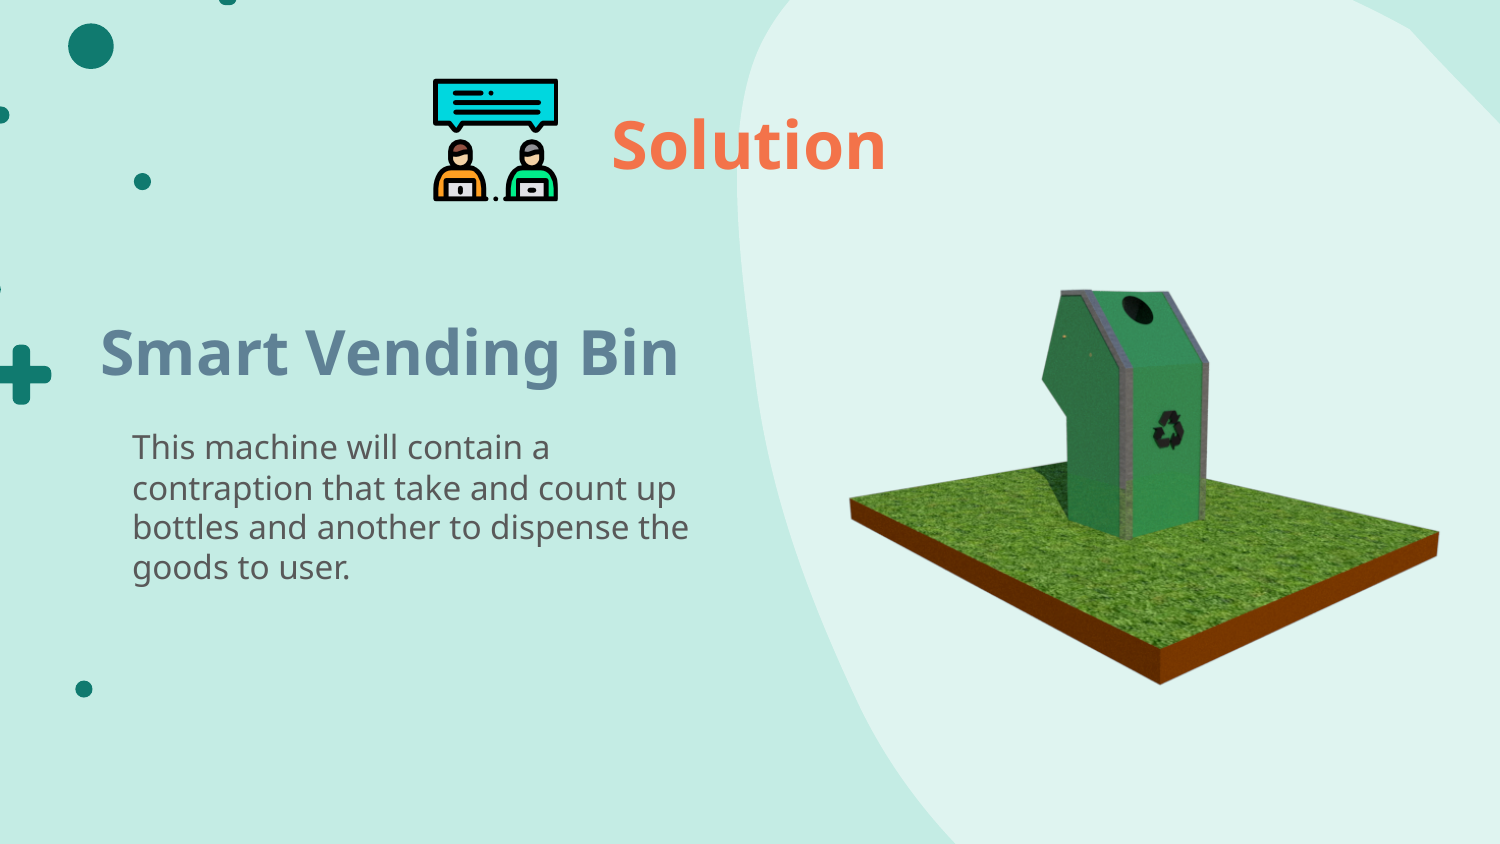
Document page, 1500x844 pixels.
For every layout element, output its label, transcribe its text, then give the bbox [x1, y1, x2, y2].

picture [718, 247, 1500, 707]
title Solution [562, 87, 1067, 202]
list This machine will contain a contraption that take and count up bottles and another to dispense the goods to user. [116, 412, 750, 744]
picture [433, 77, 558, 202]
title Smart Vending Bin [85, 297, 713, 412]
